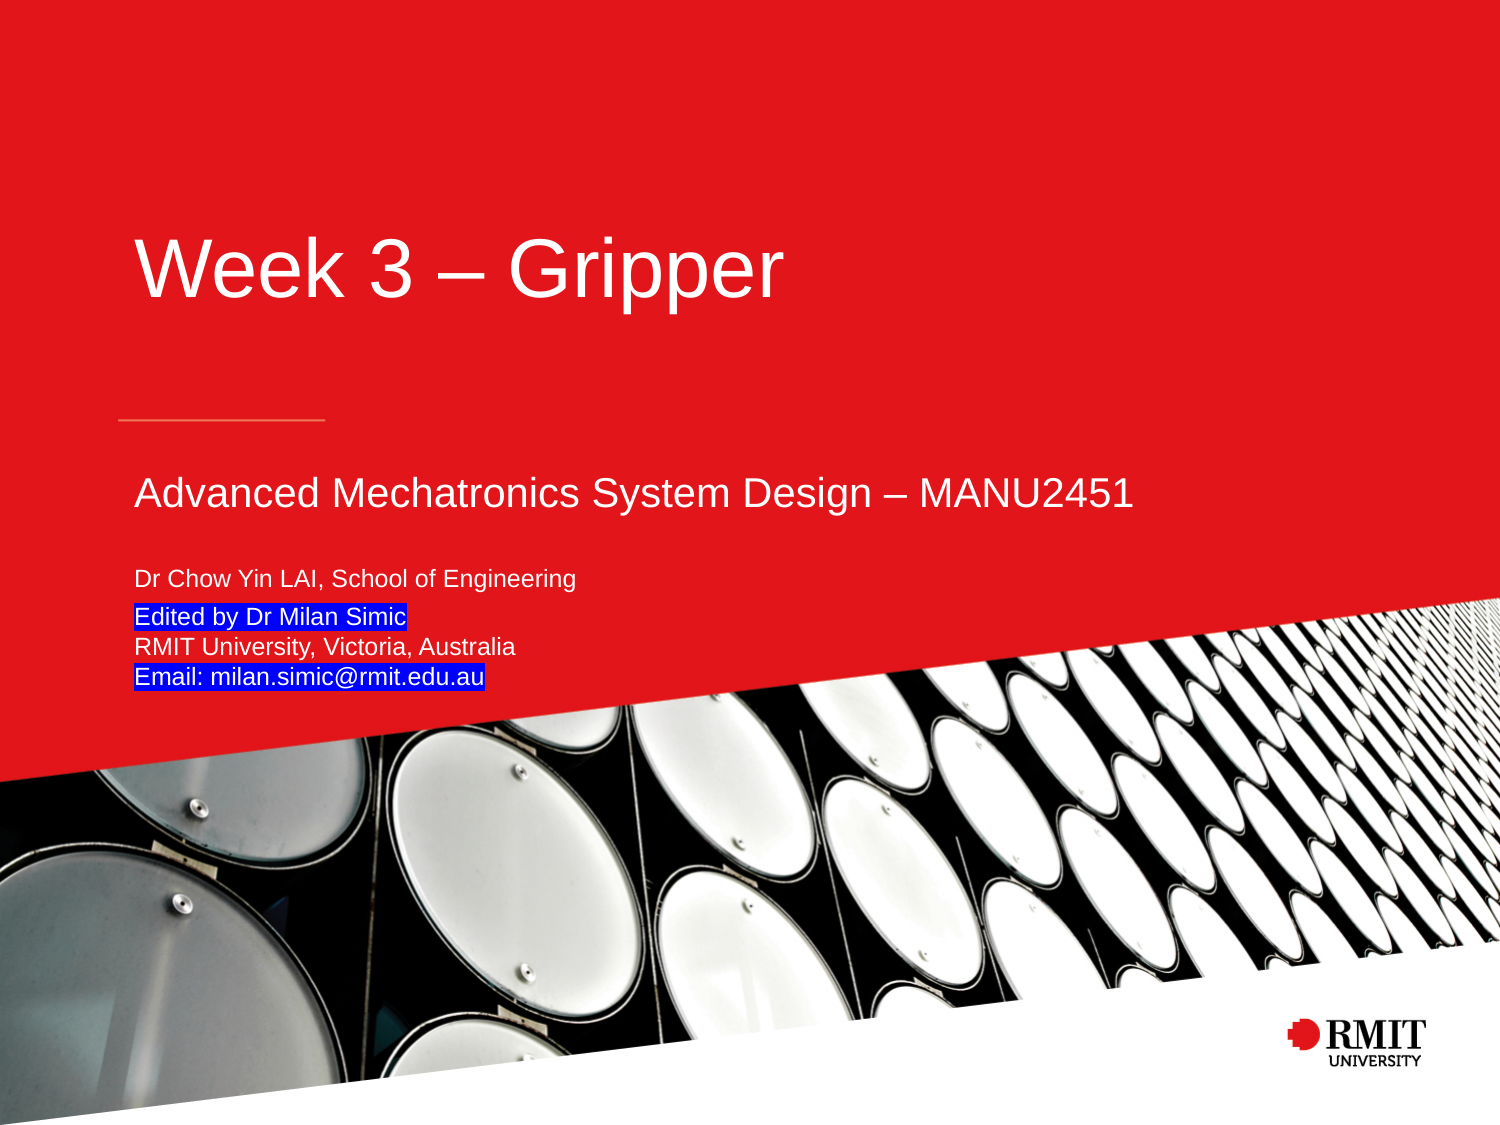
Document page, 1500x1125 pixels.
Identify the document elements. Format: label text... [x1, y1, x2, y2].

title Week 3 – Gripper [119, 140, 1461, 388]
list Advanced Mechatronics System Design – MANU2451 Dr Chow Yin LAI, School of Engineering Edited by Dr Milan Simic RMIT University, Victoria, Australia Email: milan.simic@rmit.edu.au [119, 458, 1422, 663]
picture [0, 0, 1500, 1125]
